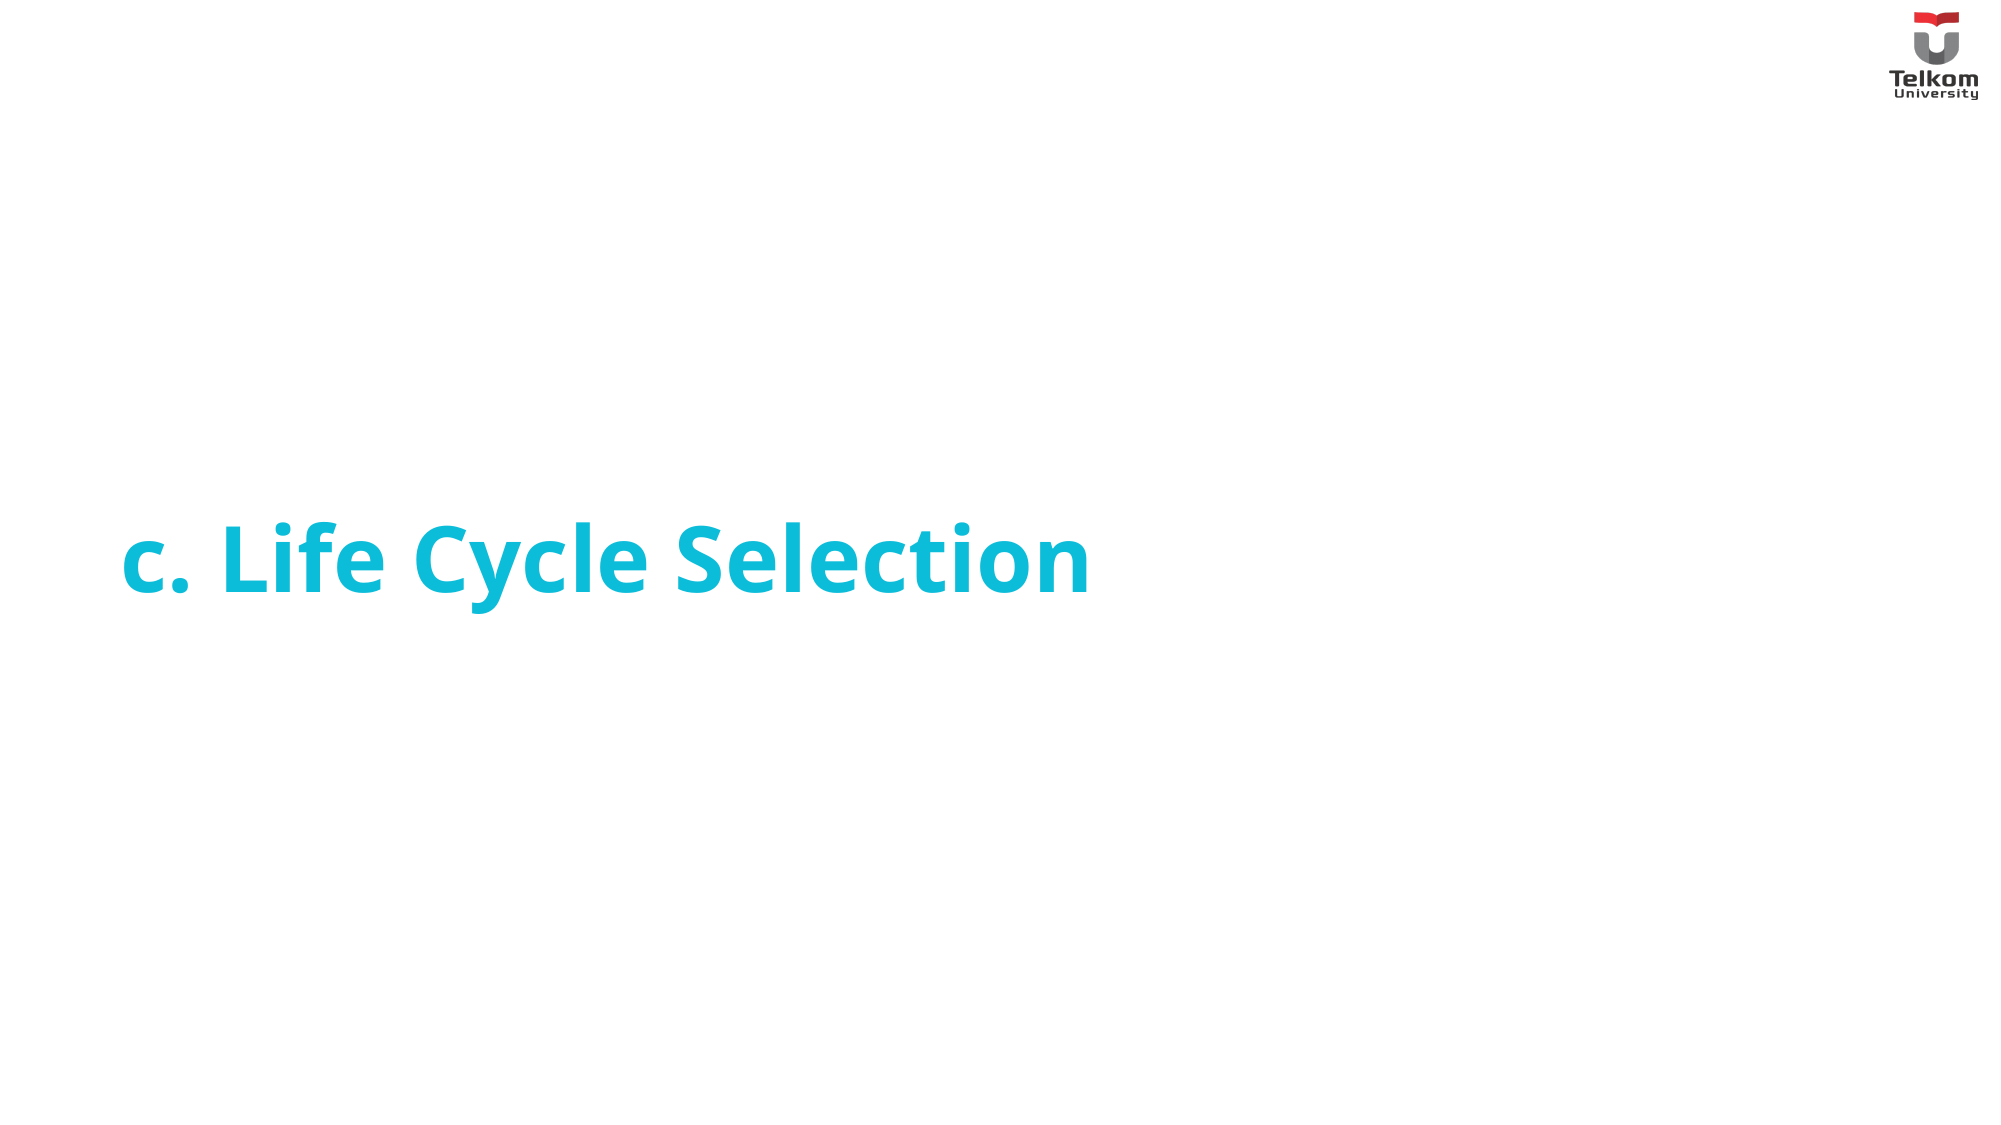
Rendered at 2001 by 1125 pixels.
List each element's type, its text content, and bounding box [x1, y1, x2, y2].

picture [1889, 12, 1978, 100]
title c. Life Cycle Selection [100, 451, 1900, 674]
